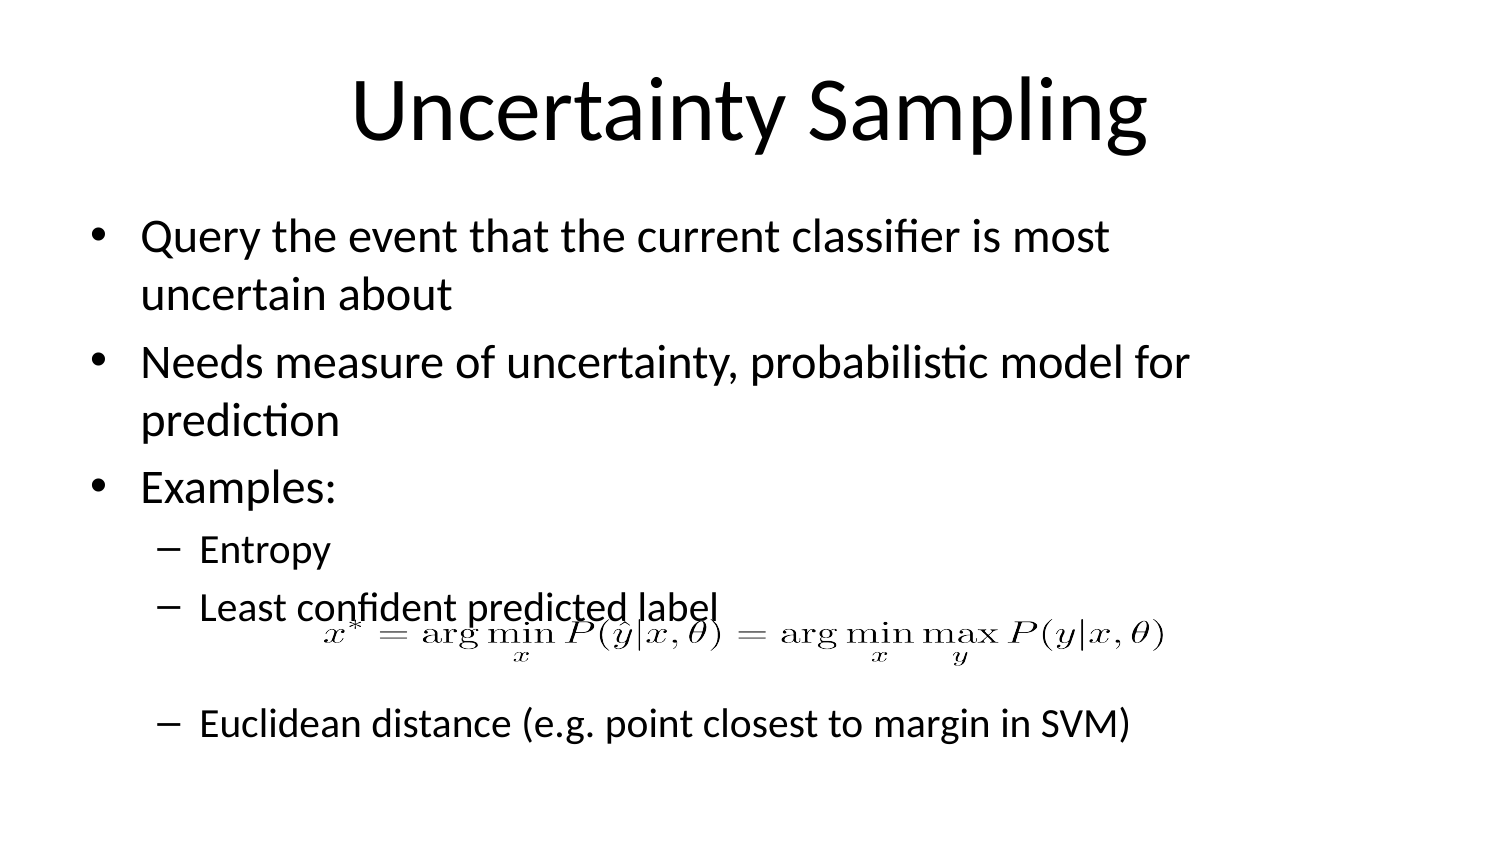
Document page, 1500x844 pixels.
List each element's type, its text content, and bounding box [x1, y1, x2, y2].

picture [324, 619, 1163, 667]
list Query the event that the current classifier is most uncertain about Needs measure of uncertainty, probabilistic model for prediction Examples: Entropy Least confident predicted label Euclidean distance (e.g. point closest to margin in SVM) [75, 196, 1313, 754]
title Uncertainty Sampling [75, 33, 1425, 175]
